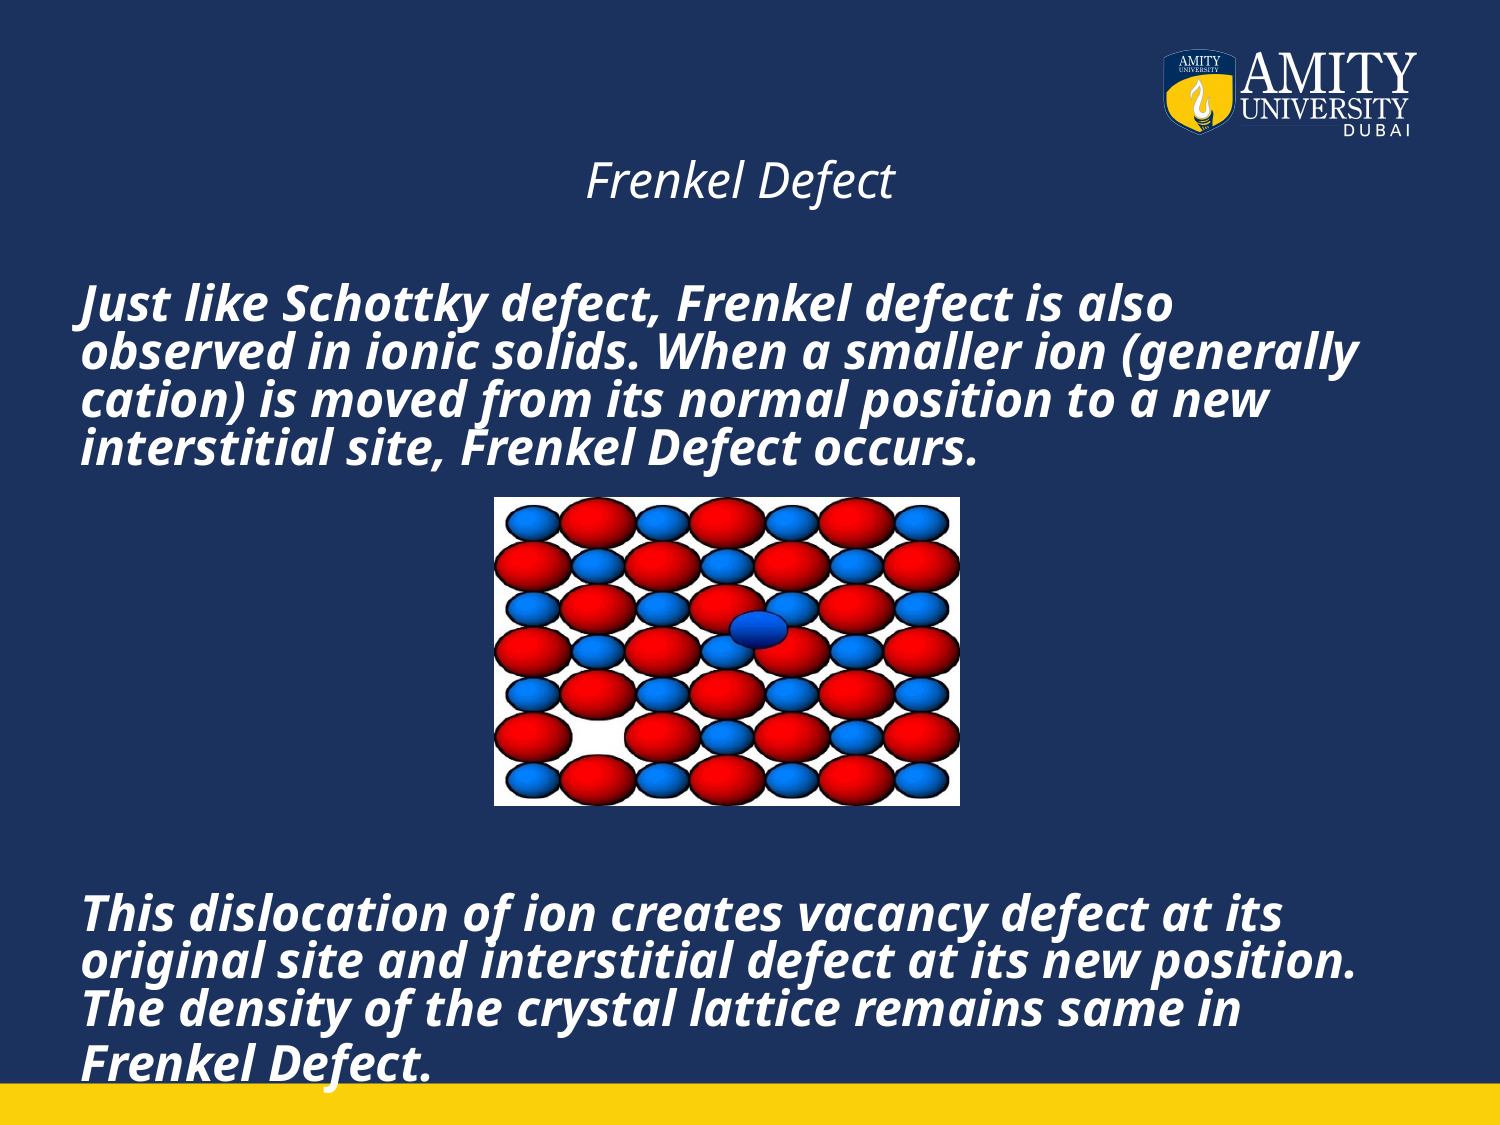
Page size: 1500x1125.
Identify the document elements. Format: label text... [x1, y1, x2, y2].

picture [0, 0, 1500, 1125]
title Frenkel Defect [65, 141, 1416, 228]
list Just like Schottky defect, Frenkel defect is also observed in ionic solids. When a smaller ion (generally cation) is moved from its normal position to a new interstitial site, Frenkel Defect occurs. This dislocation of ion creates vacancy defect at its original site and interstitial defect at its new position. The density of the crystal lattice remains same in Frenkel Defect. [65, 276, 1416, 417]
